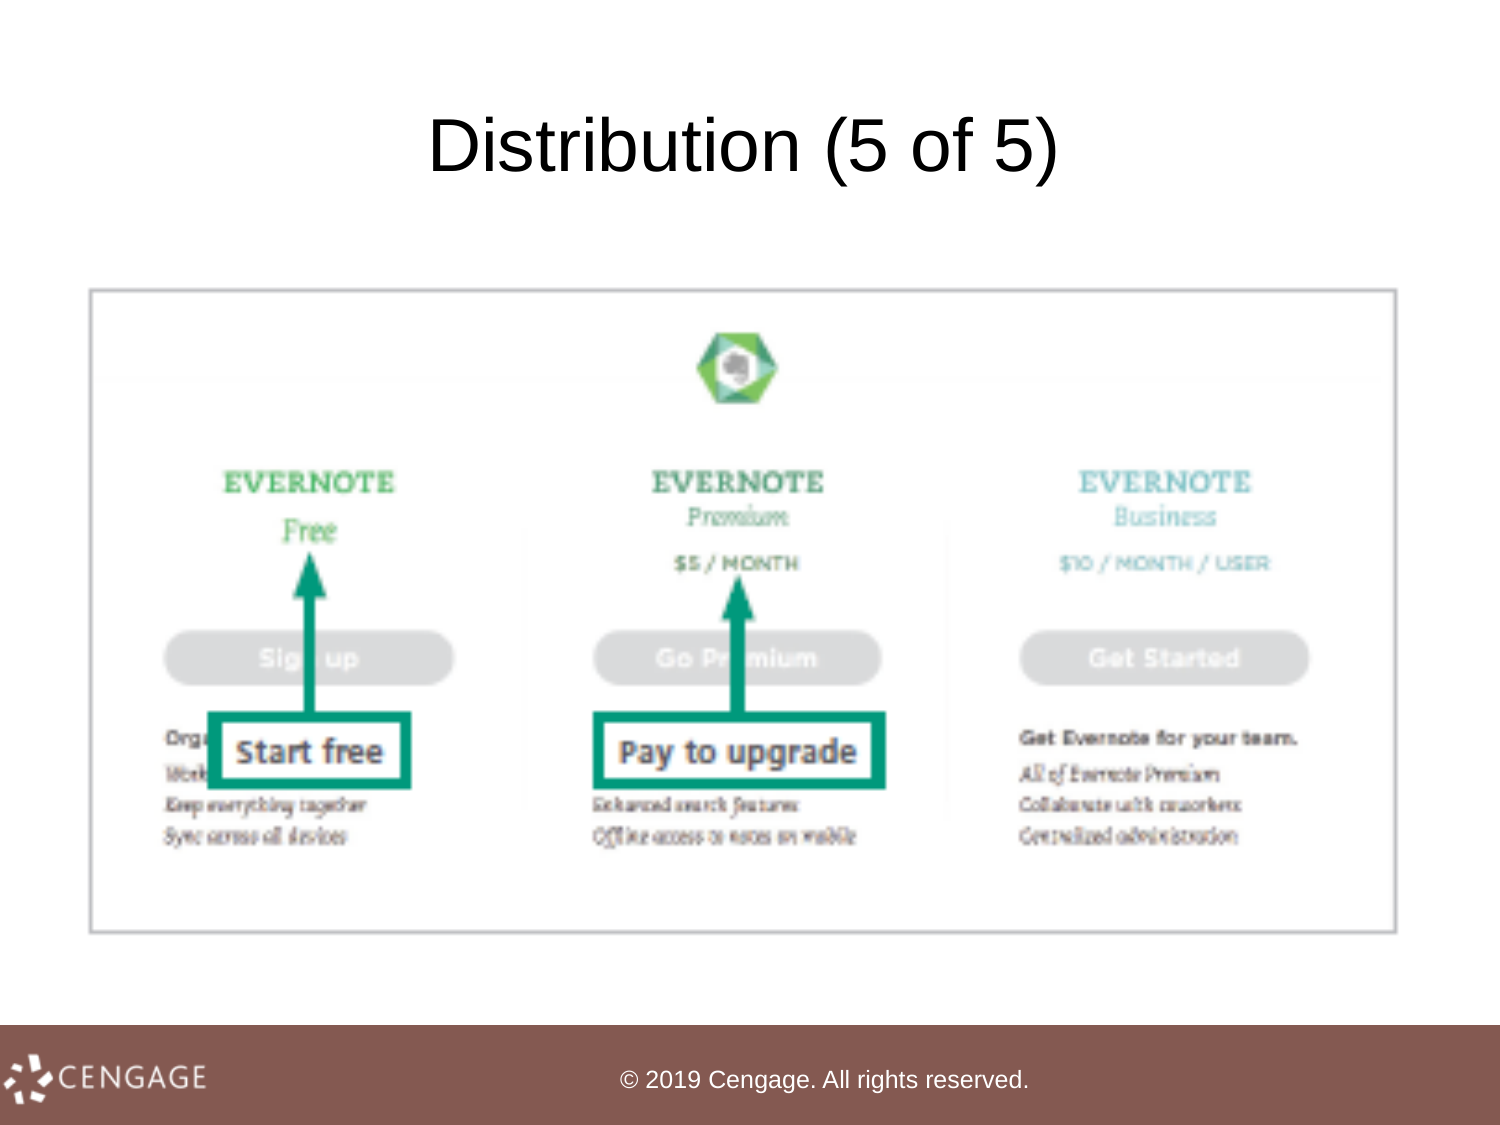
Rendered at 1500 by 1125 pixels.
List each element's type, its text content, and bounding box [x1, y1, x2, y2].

picture [0, 1051, 211, 1106]
picture [79, 275, 1421, 954]
title Distribution (5 of 5) [85, 58, 1403, 224]
